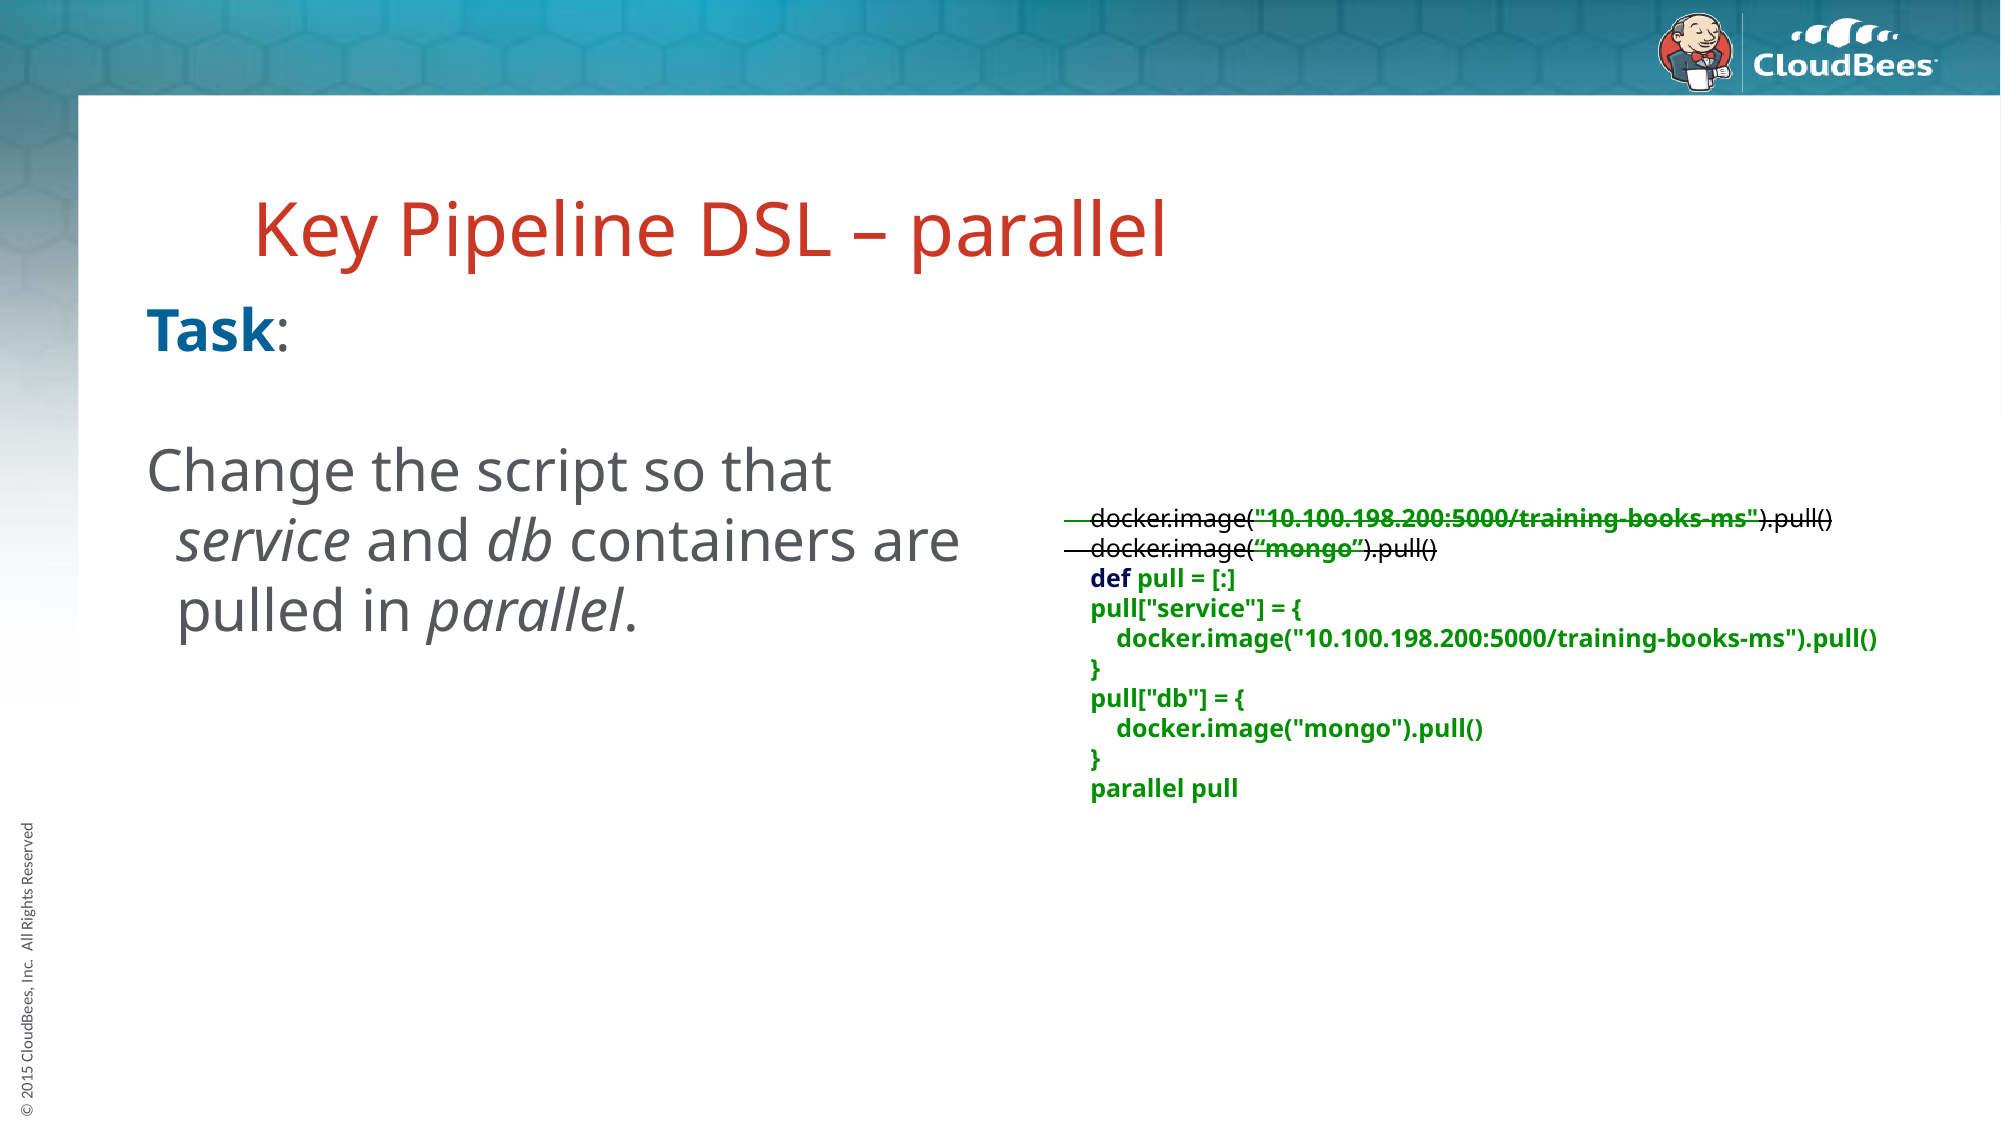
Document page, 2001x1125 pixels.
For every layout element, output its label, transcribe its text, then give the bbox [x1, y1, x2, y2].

picture [0, 0, 2001, 1125]
text_box Key Pipeline DSL – parallel [237, 170, 1276, 288]
list docker.image("10.100.198.200:5000/training-books-ms").pull() docker.image(“mongo”).pull() def pull = [:] pull["service"] = { docker.image("10.100.198.200:5000/training-books-ms").pull() } pull["db"] = { docker.image("mongo").pull() } parallel pull [1048, 277, 1930, 1028]
list Task: Change the script so that service and db containers are pulled in parallel. [130, 277, 1012, 1028]
